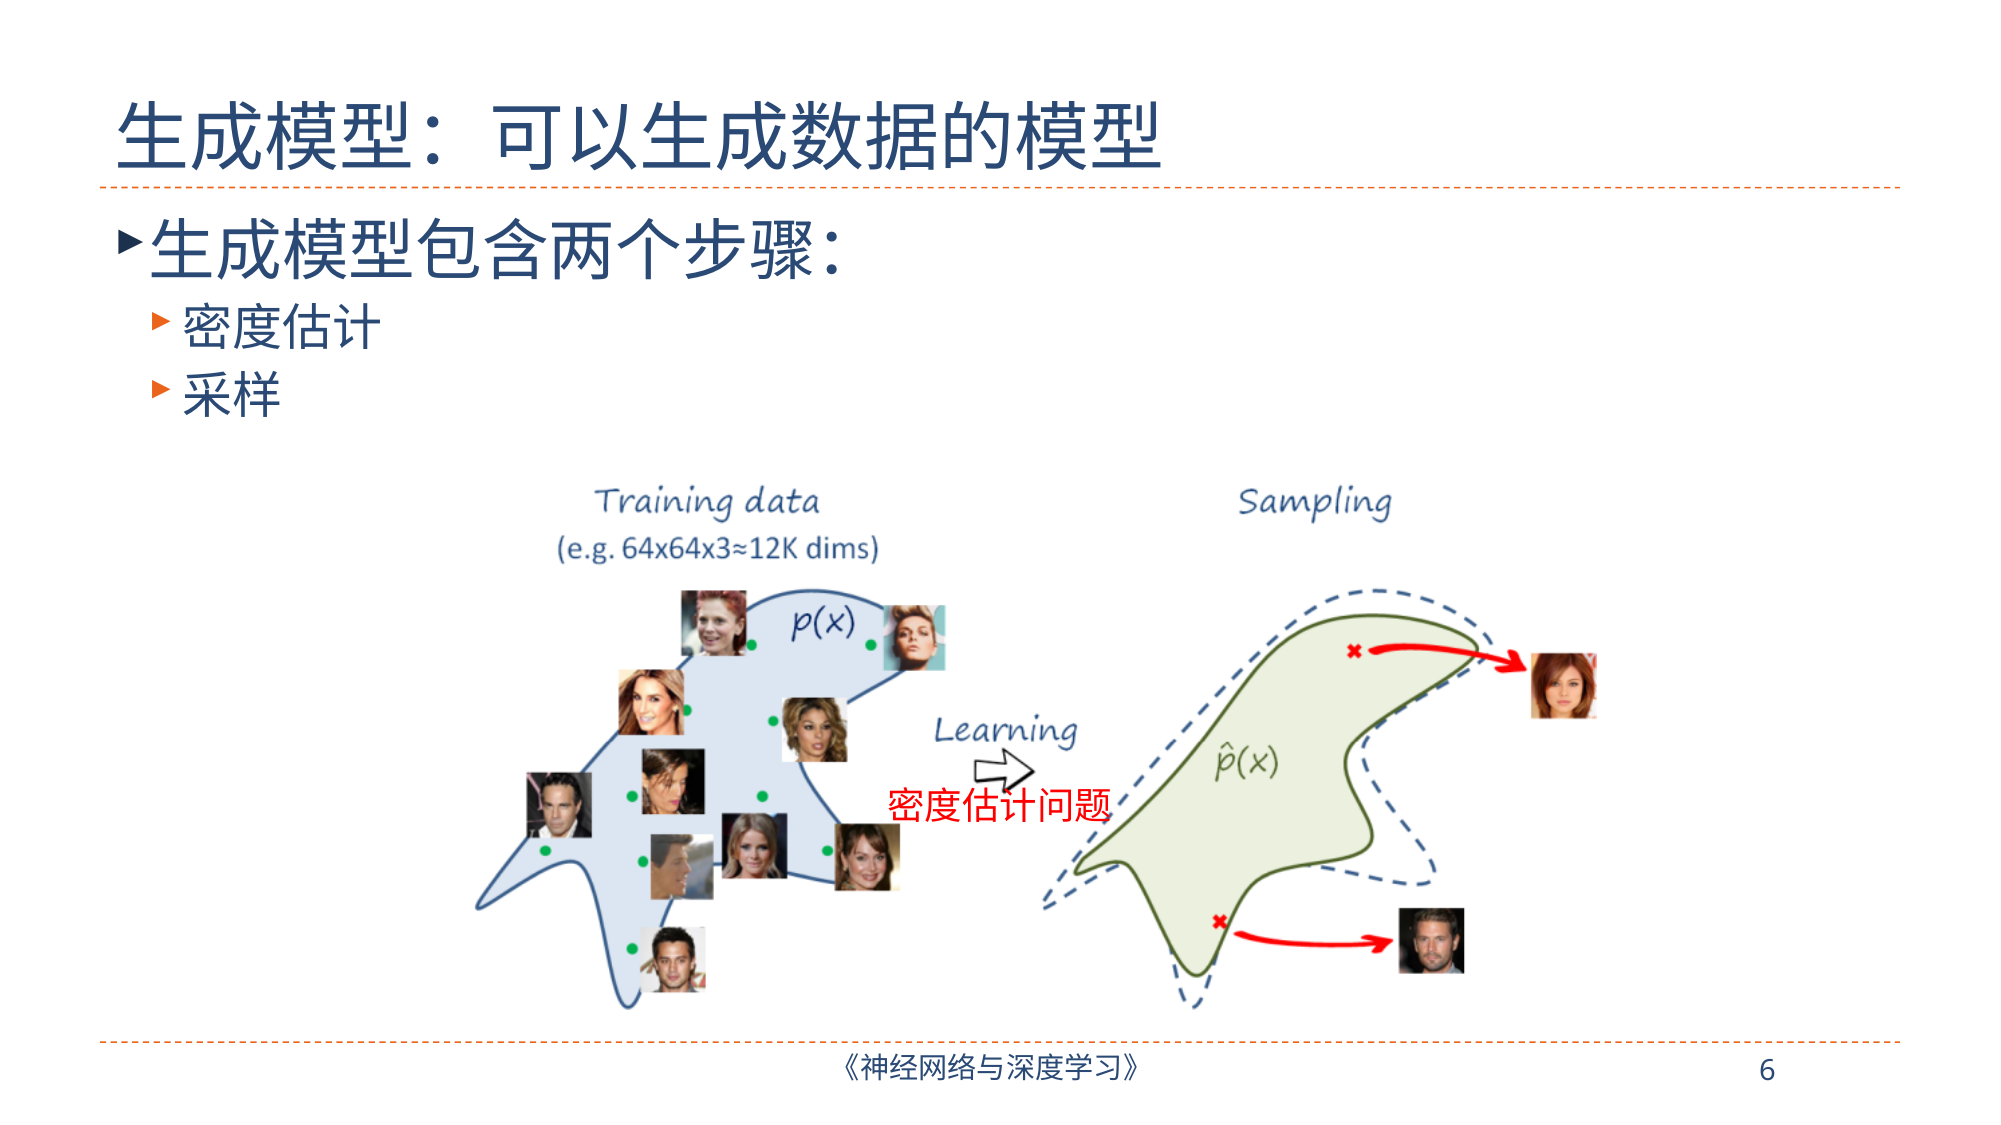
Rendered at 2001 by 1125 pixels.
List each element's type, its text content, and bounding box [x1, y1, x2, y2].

list 生成模型包含两个步骤： 密度估计 采样 [99, 200, 1900, 1010]
picture [474, 474, 1597, 1011]
title 生成模型：可以生成数据的模型 [99, 24, 1900, 188]
